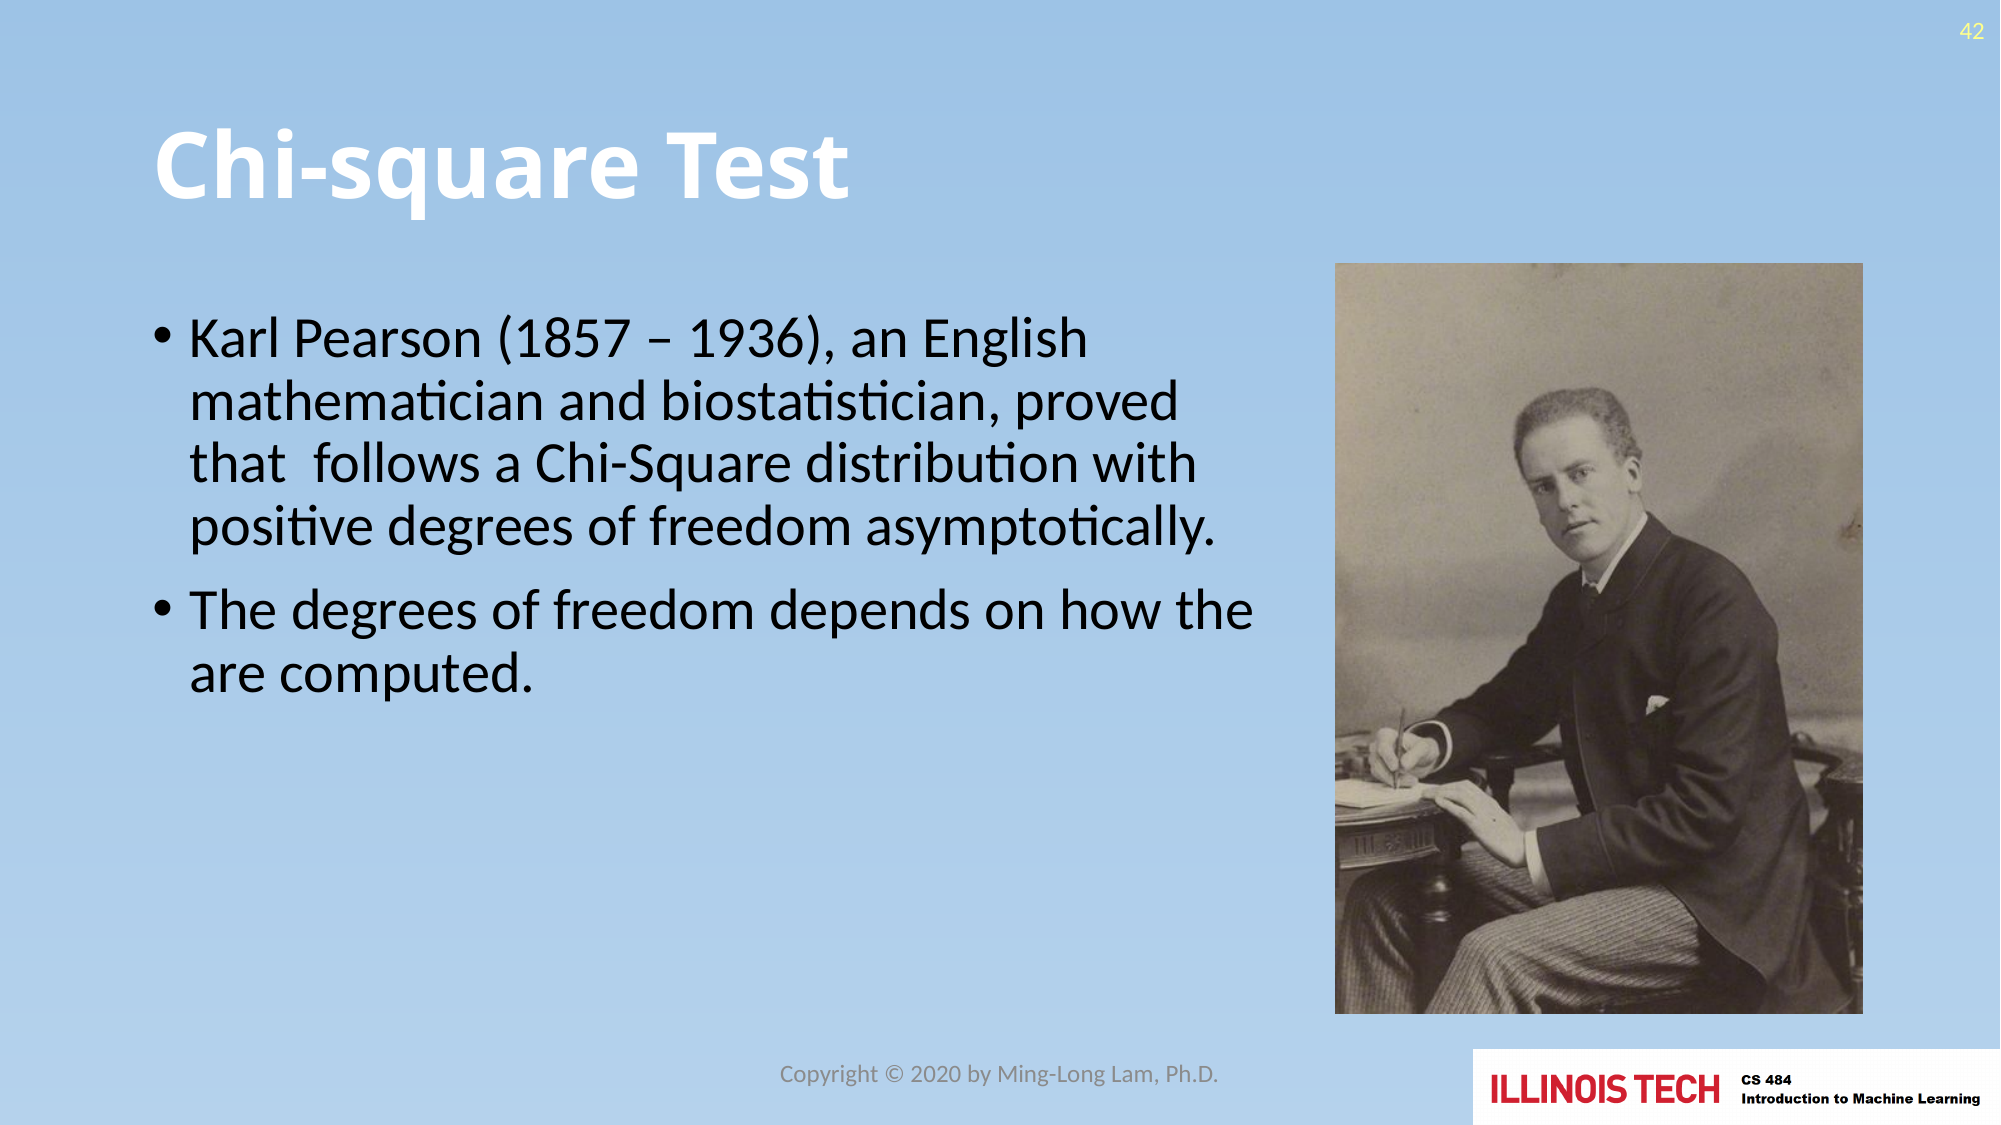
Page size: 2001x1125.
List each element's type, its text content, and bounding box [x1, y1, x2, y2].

title Chi-square Test [137, 59, 1863, 278]
footer Copyright © 2020 by Ming-Long Lam, Ph.D. [662, 1042, 1338, 1103]
slide_number 42 [1550, 0, 2000, 60]
picture [1473, 1049, 2000, 1125]
picture [1335, 263, 1863, 1014]
